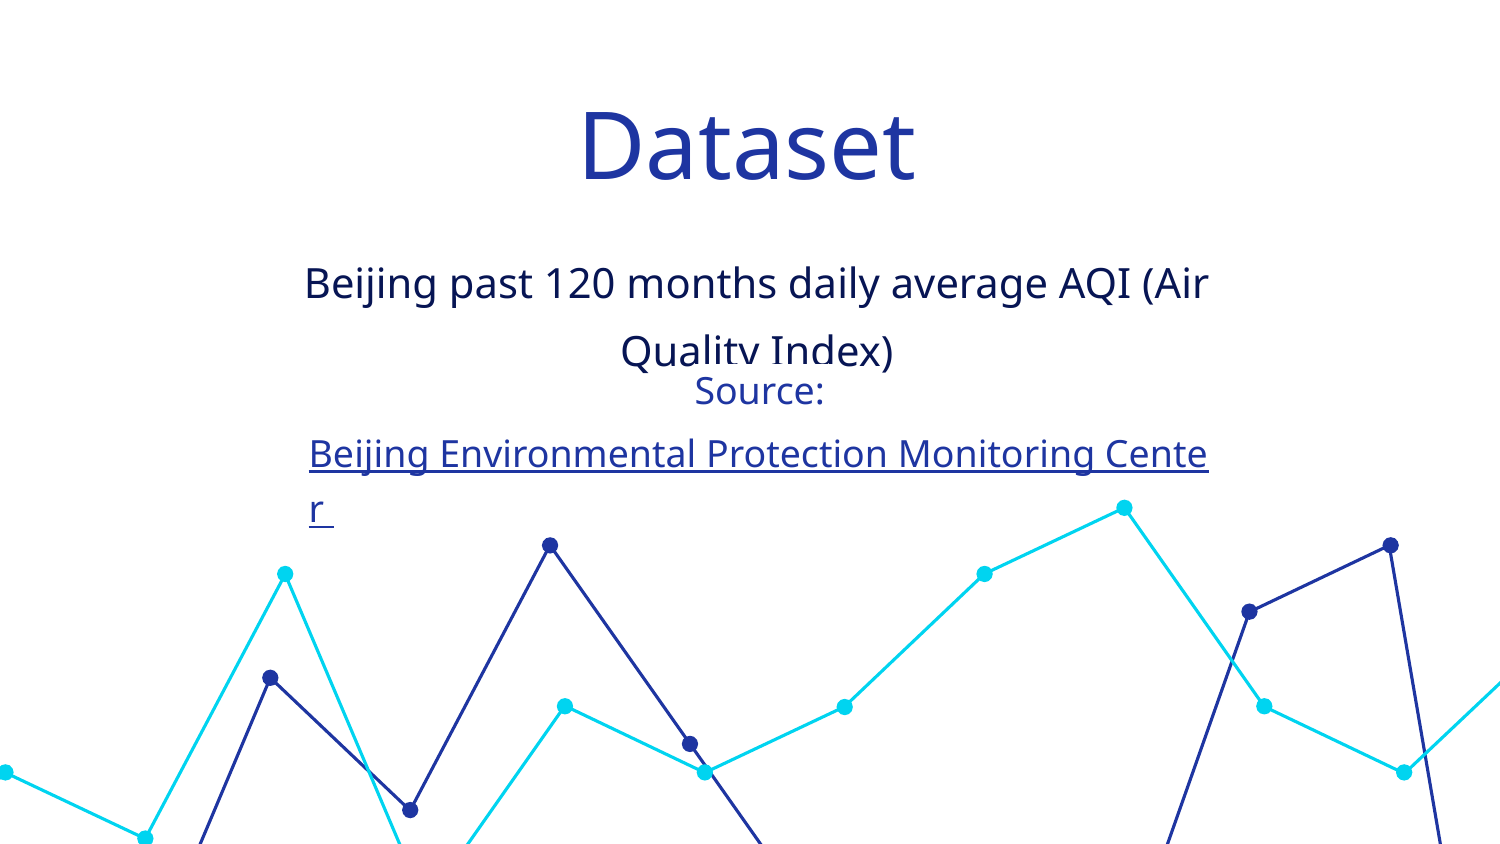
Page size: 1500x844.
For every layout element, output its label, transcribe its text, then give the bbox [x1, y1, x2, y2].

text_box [0, 499, 1500, 844]
subtitle Beijing past 120 months daily average AQI (Air Quality Index) [254, 301, 1260, 363]
title Dataset [282, 68, 1236, 217]
text_box Source: Beijing Environmental Protection Monitoring Center [293, 336, 1236, 496]
